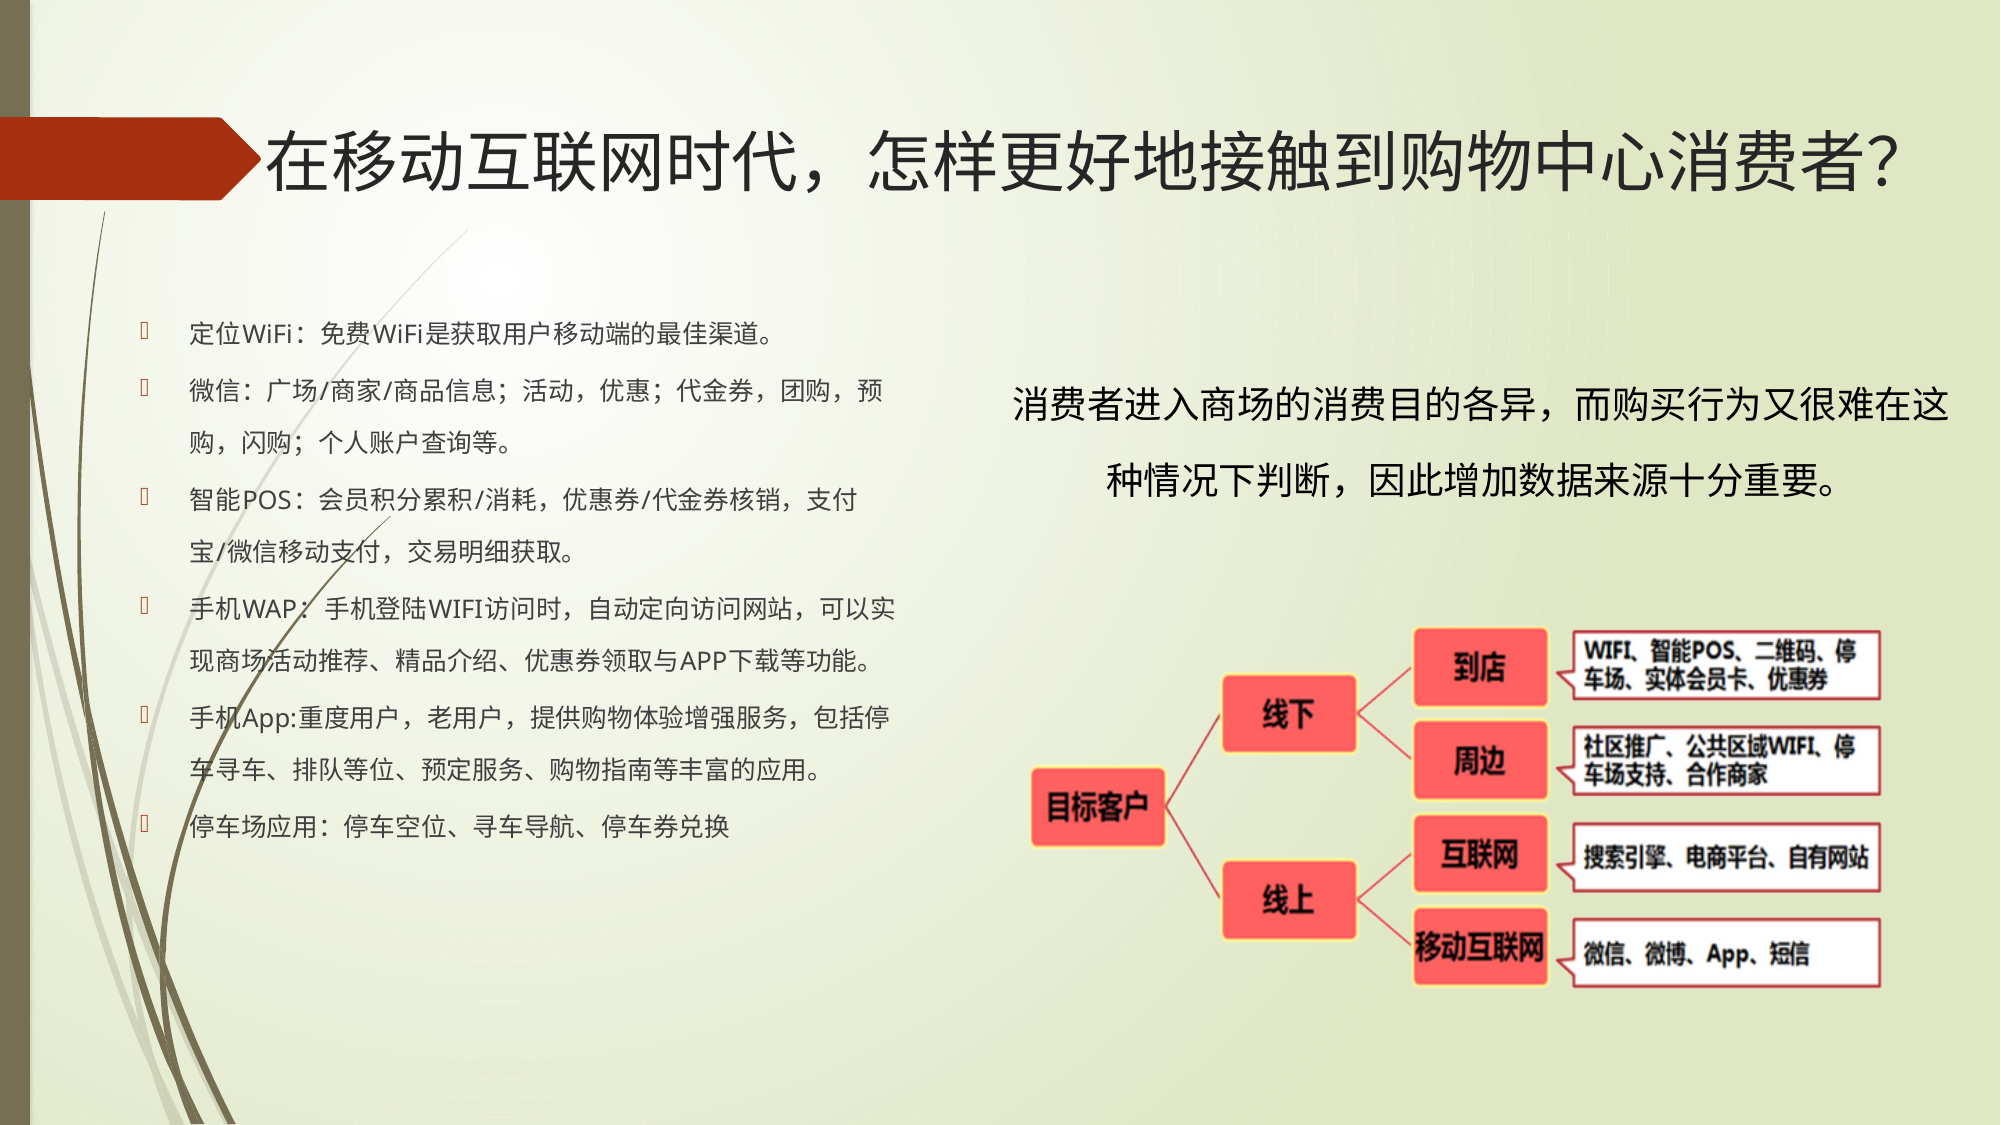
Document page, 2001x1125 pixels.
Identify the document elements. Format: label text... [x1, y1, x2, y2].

picture [1024, 584, 1890, 1051]
list 定位WiFi：免费WiFi是获取用户移动端的最佳渠道。 微信：广场/商家/商品信息；活动，优惠；代金券，团购，预购，闪购；个人账户查询等。 智能POS：会员积分累积/消耗，优惠券/代金券核销，支付宝/微信移动支付，交易明细获取。 手机WAP：手机登陆WIFI访问时，自动定向访问网站，可以实现商场活动推荐、精品介绍、优惠券领取与APP下载等功能。 手机App:重度用户，老用户，提供购物体验增强服务，包括停车寻车、排队等位、预定服务、购物指南等丰富的应用。 停车场应用：停车空位、寻车导航、停车券兑换 [125, 275, 913, 895]
title 在移动互联网时代，怎样更好地接触到购物中心消费者？ [249, 112, 2000, 323]
text_box 消费者进入商场的消费目的各异，而购买行为又很难在这种情况下判断，因此增加数据来源十分重要。 [981, 341, 1982, 510]
